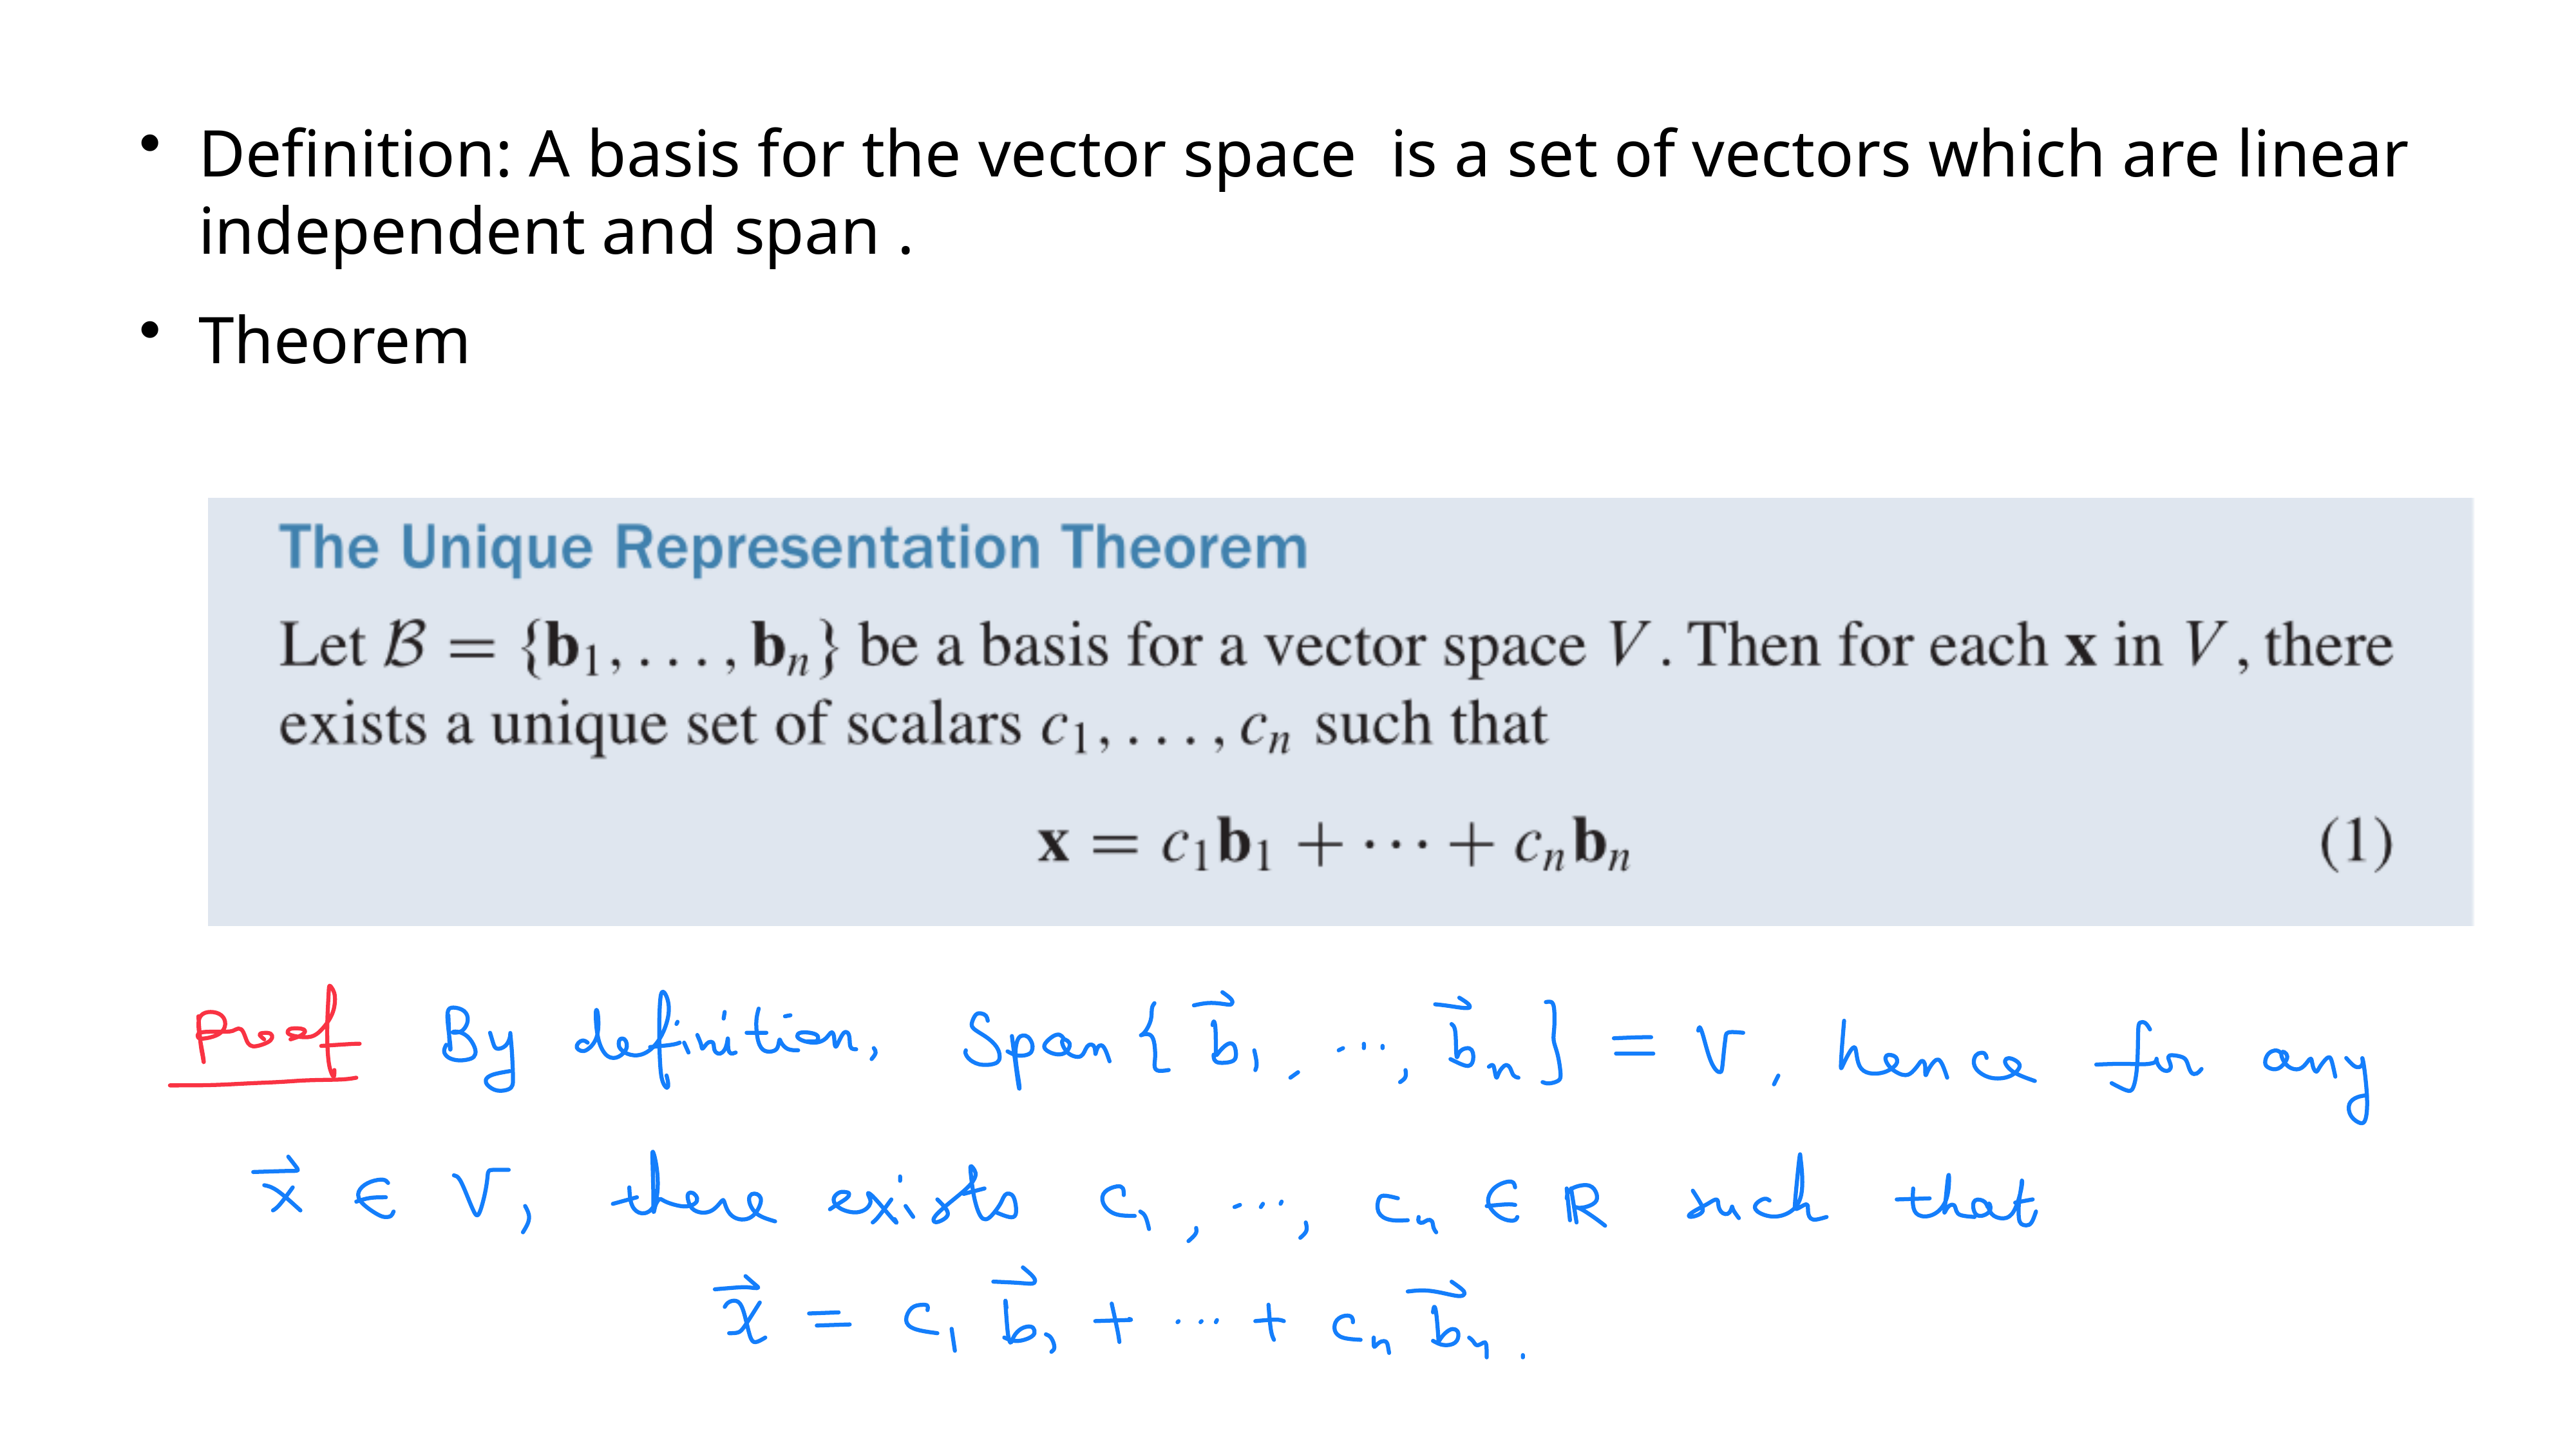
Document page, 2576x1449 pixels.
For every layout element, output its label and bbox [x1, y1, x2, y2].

picture [208, 498, 2479, 927]
text_box [169, 985, 2367, 1358]
